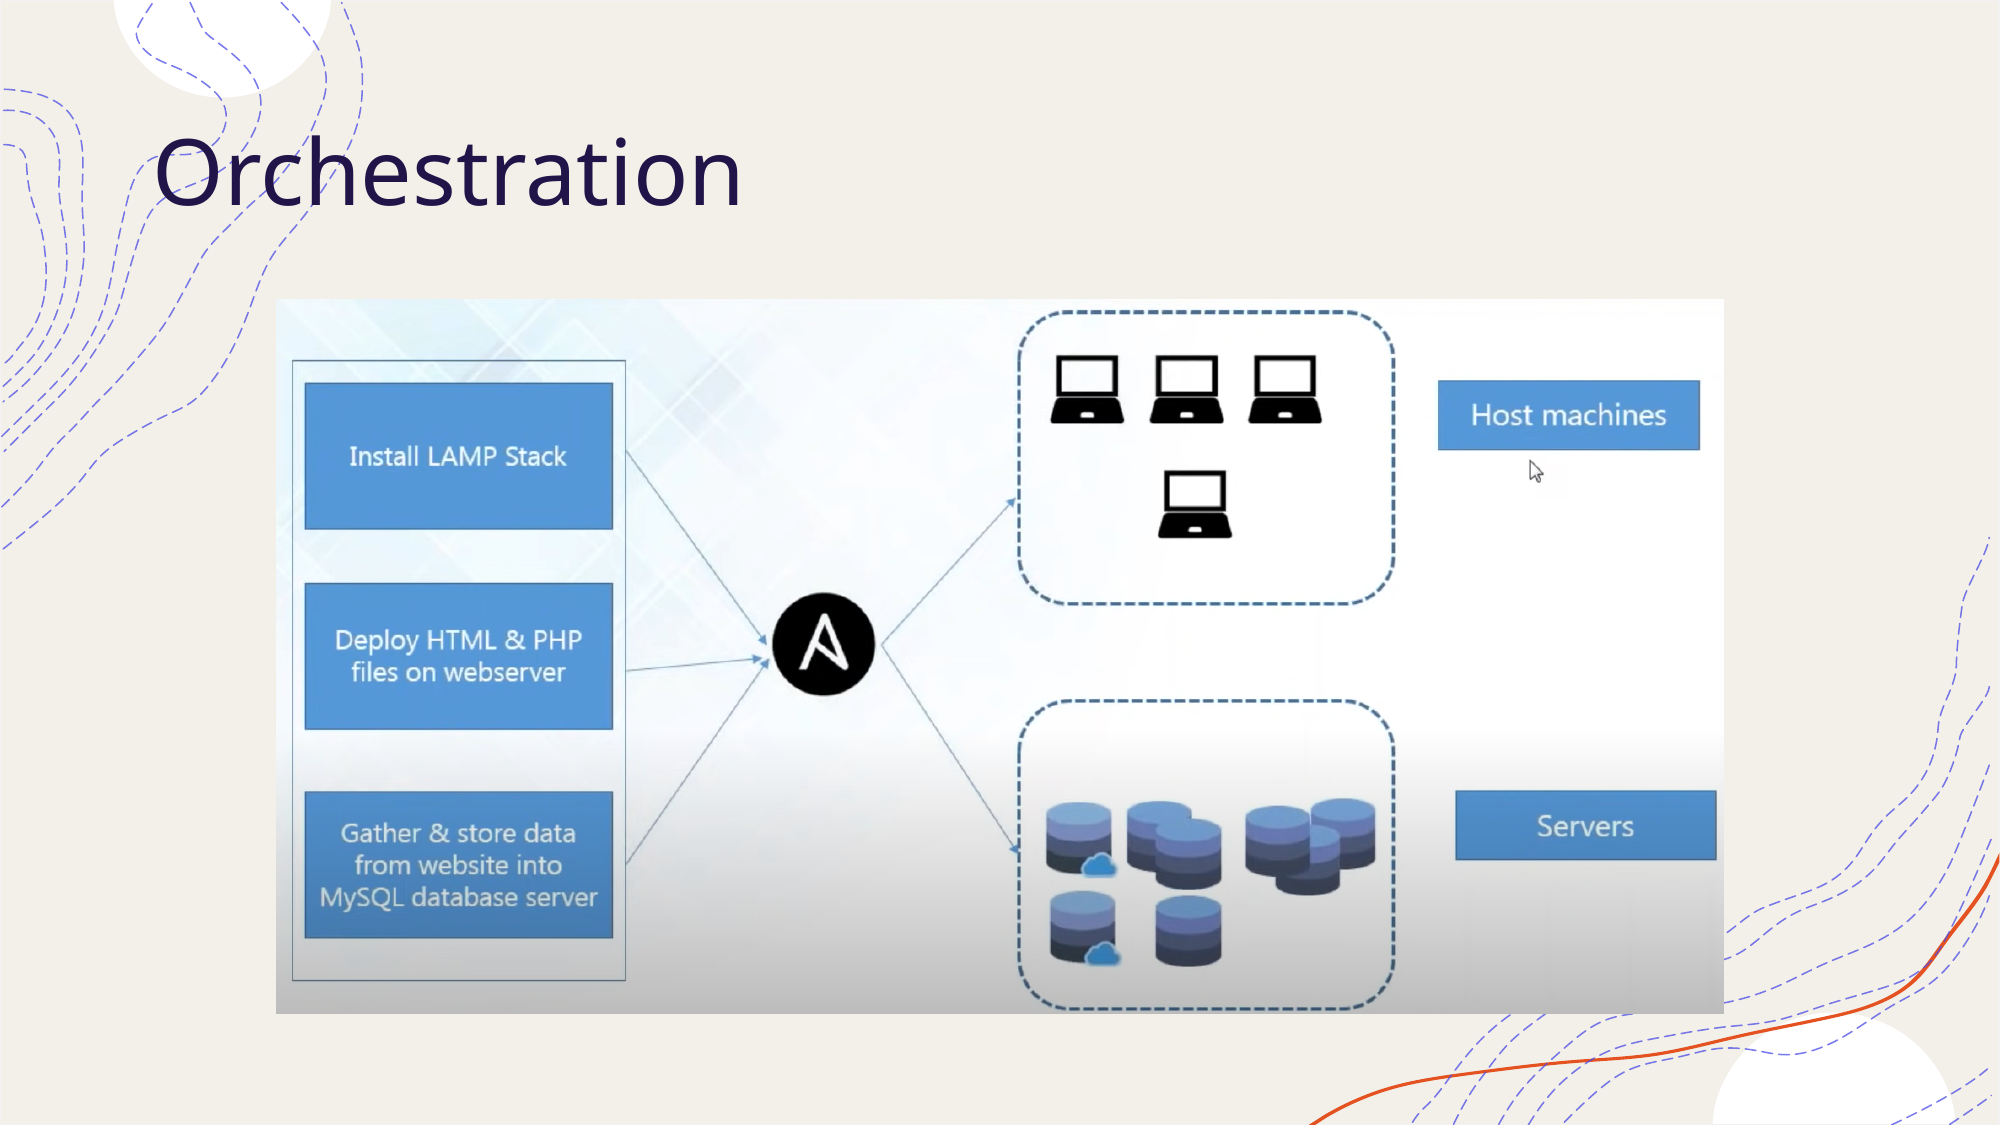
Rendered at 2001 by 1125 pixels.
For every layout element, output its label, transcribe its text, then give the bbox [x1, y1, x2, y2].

title Orchestration [137, 59, 1863, 278]
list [276, 299, 1724, 1014]
